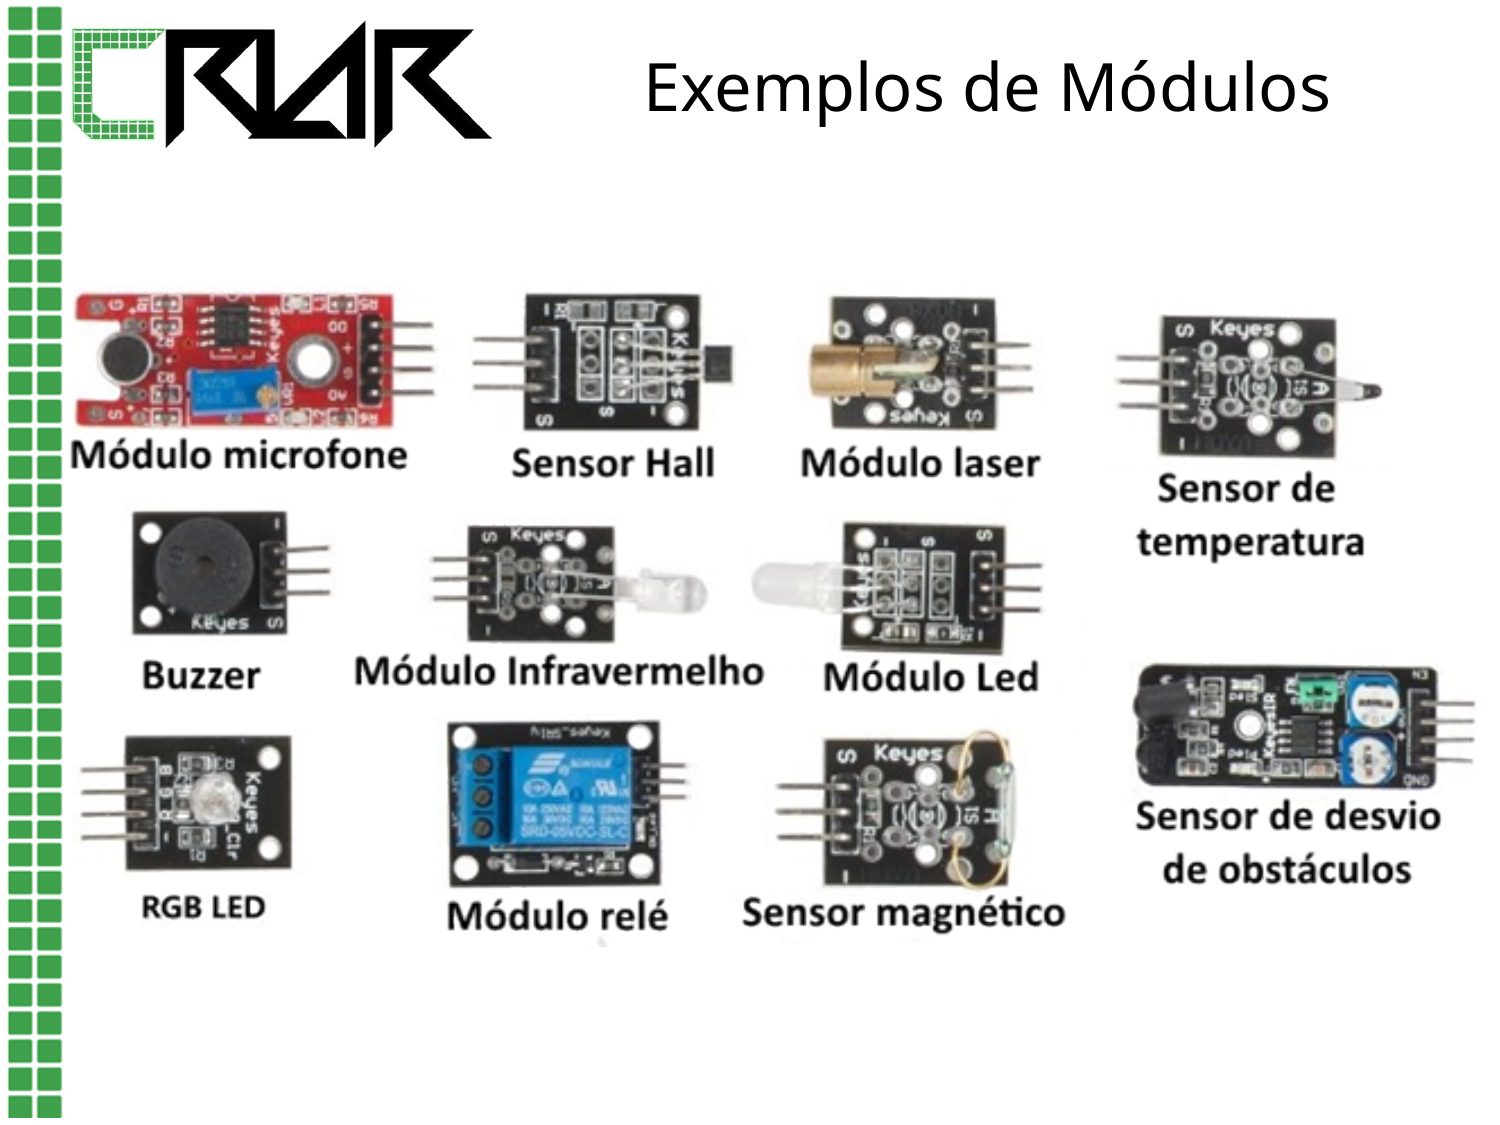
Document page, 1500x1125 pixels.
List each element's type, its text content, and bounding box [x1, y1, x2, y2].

picture [68, 286, 1495, 947]
text_box Exemplos de Módulos [501, 31, 1497, 138]
picture [6, 4, 66, 1118]
picture [68, 18, 496, 151]
